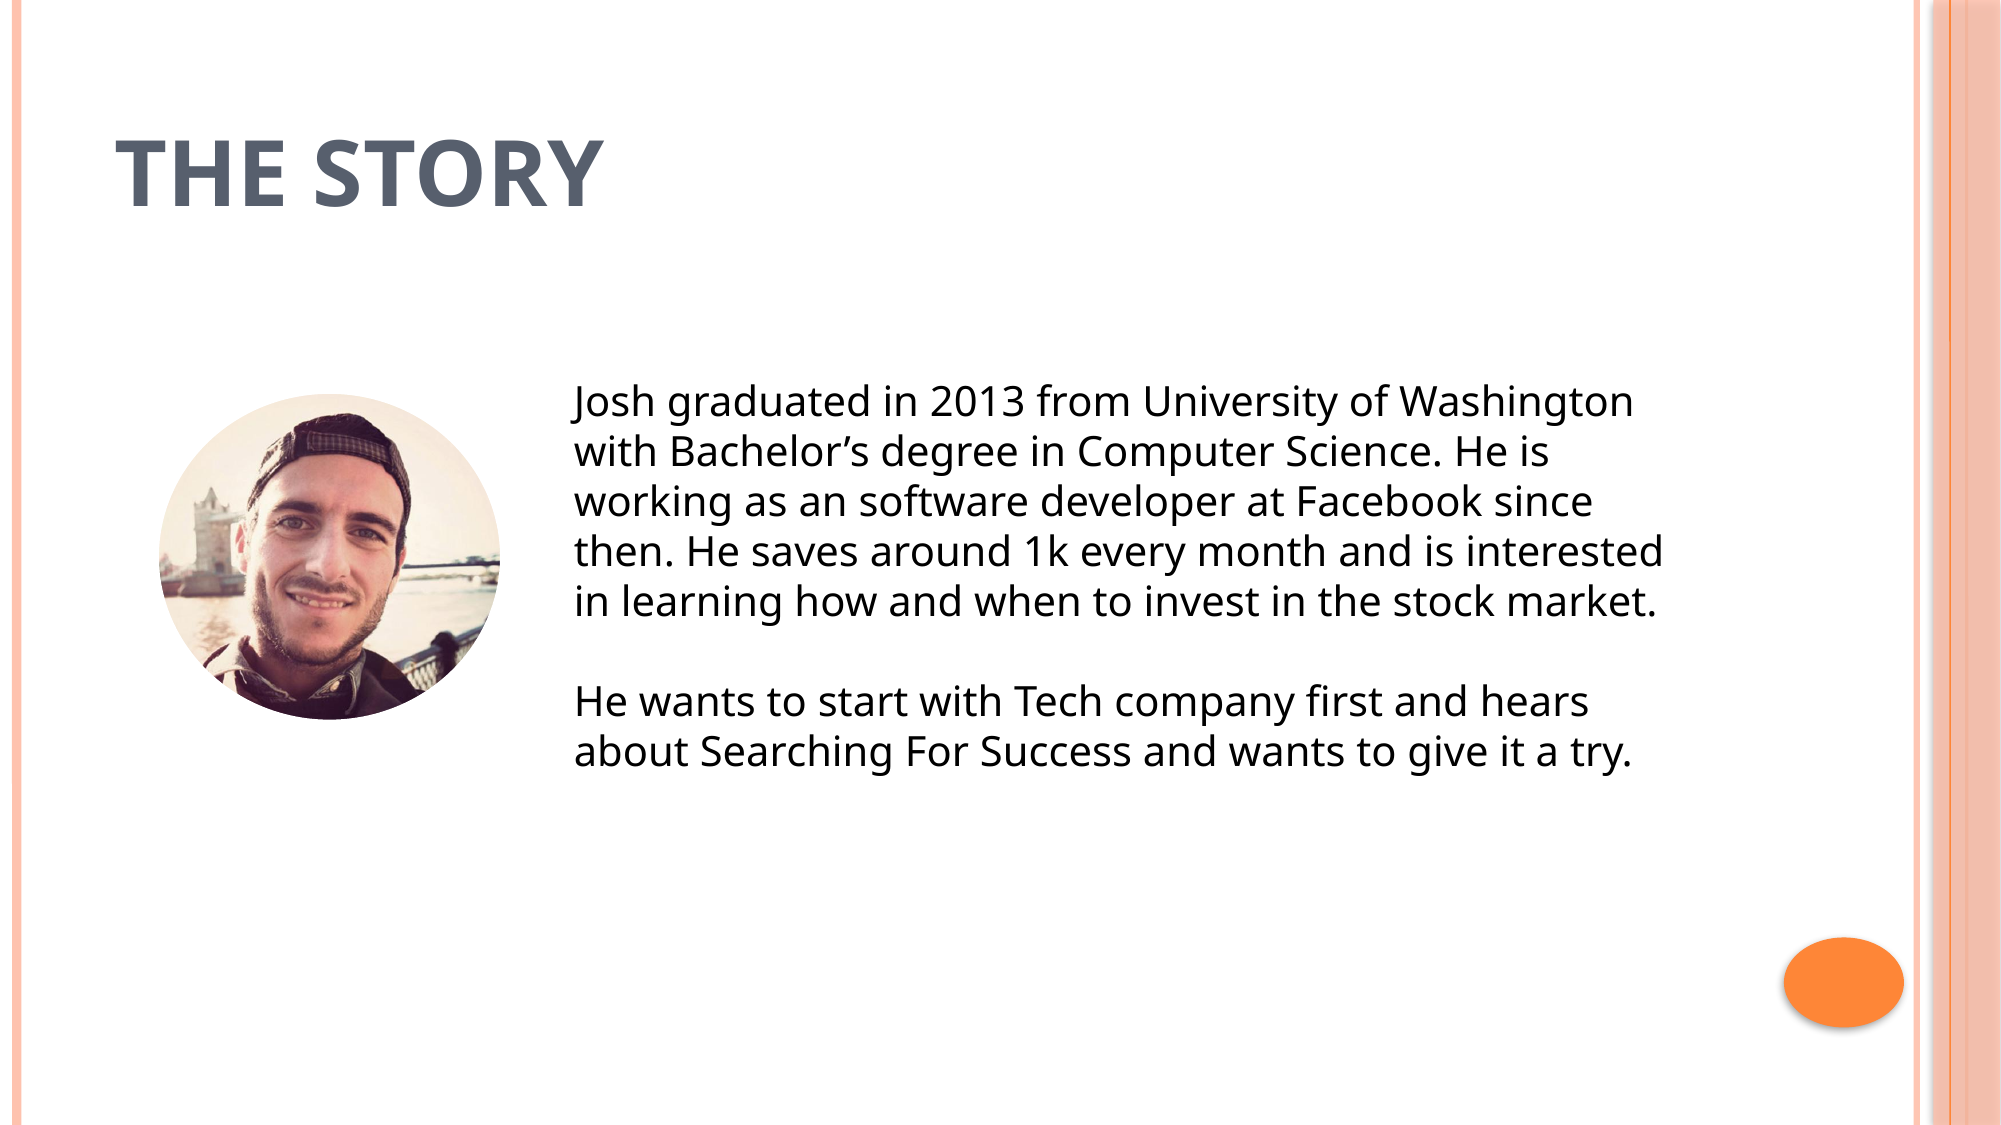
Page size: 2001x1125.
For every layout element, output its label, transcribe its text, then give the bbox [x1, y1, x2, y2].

title The Story [99, 45, 1734, 233]
picture [155, 390, 504, 724]
text_box Josh graduated in 2013 from University of Washington with Bachelor’s degree in Computer Science. He is working as an software developer at Facebook since then. He saves around 1k every month and is interested in learning how and when to invest in the stock market. He wants to start with Tech company first and hears about Searching For Success and wants to give it a try. [559, 367, 1713, 783]
